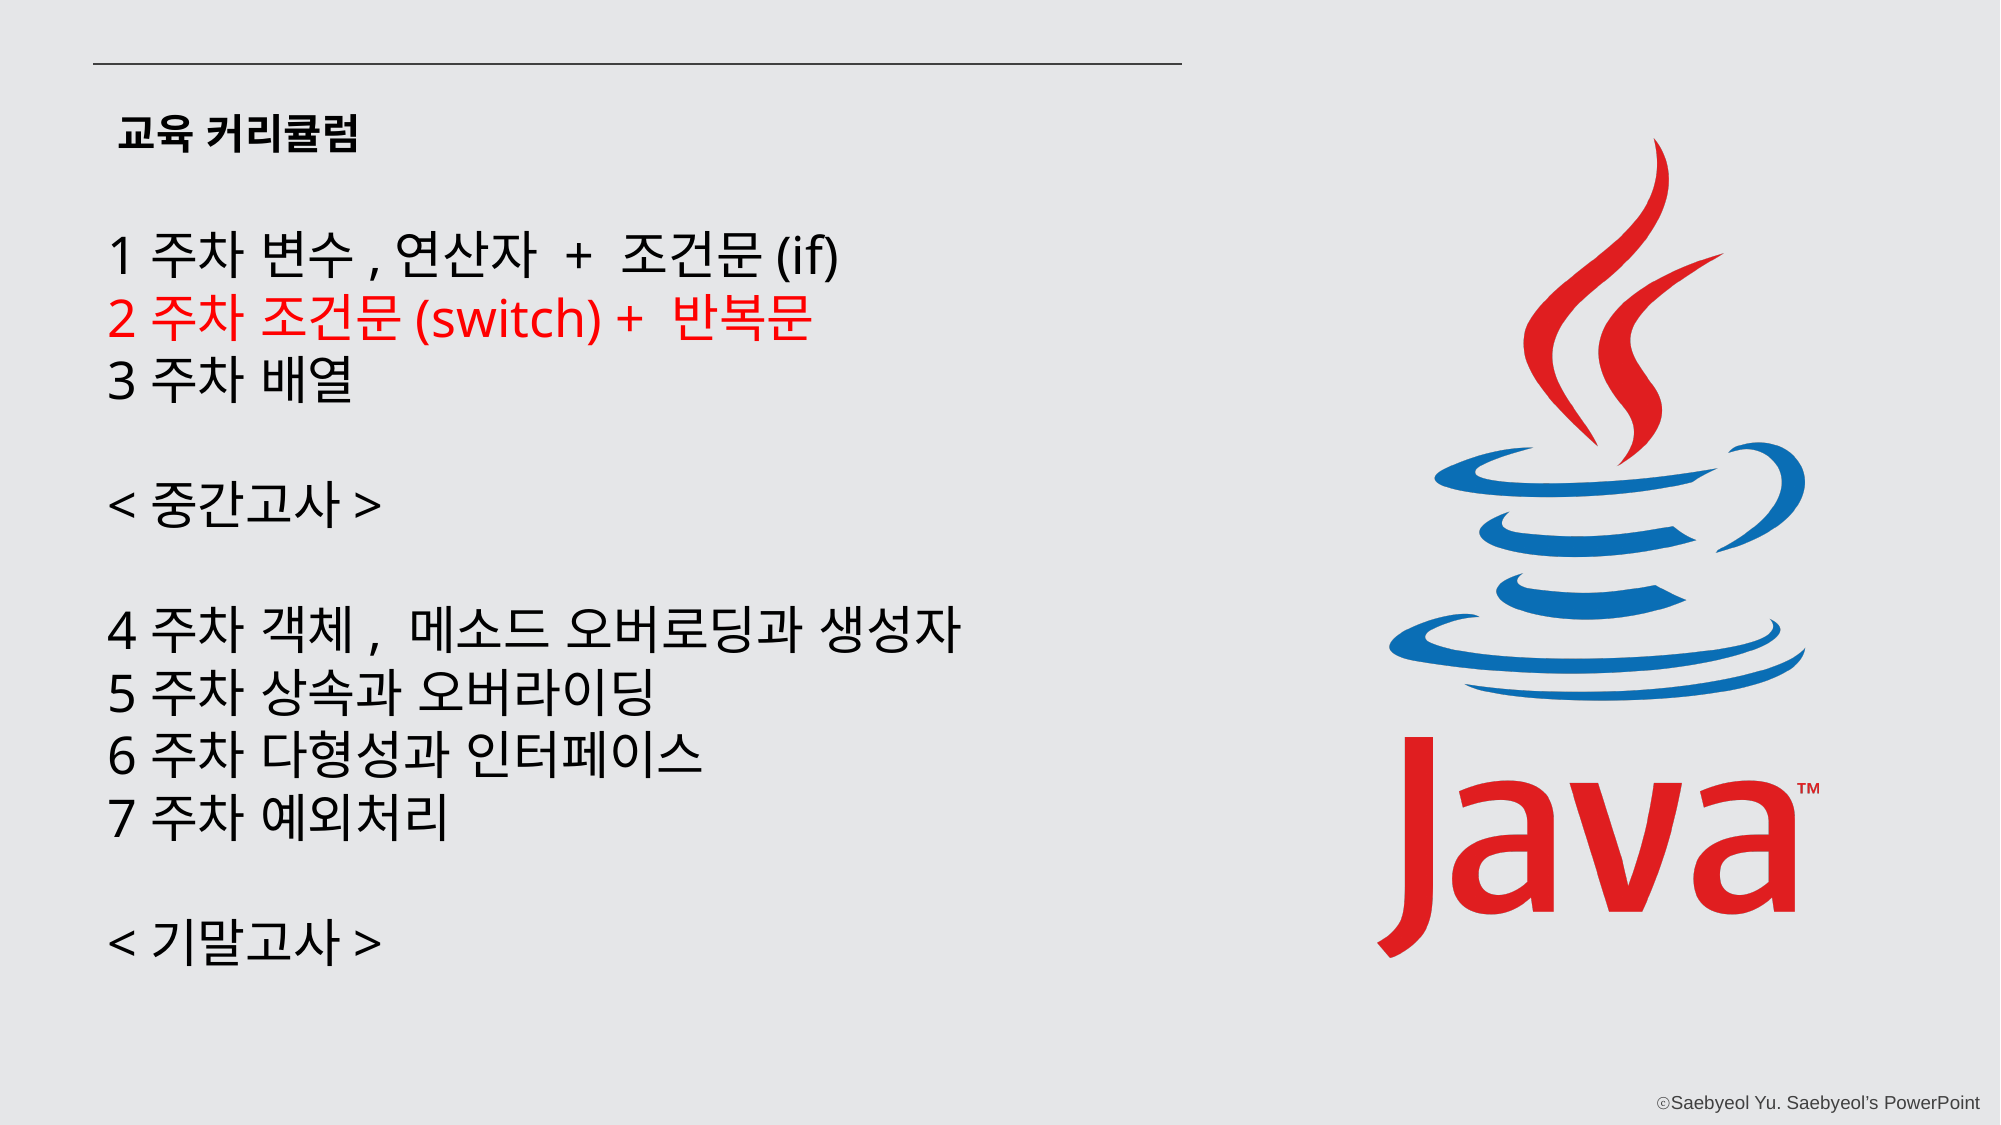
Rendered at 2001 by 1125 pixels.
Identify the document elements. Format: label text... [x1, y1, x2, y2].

picture [1377, 138, 1819, 958]
text_box 1주차 변수,연산자 + 조건문(if) 2주차 조건문(switch) + 반복문 3주차 배열 <중간고사> 4주차 객체, 메소드 오버로딩과 생성자 5주차 상속과 오버라이딩 6주차 다형성과 인터페이스 7주차 예외처리 <기말고사> [93, 215, 1057, 980]
text_box 교육 커리큘럼 [103, 100, 376, 166]
